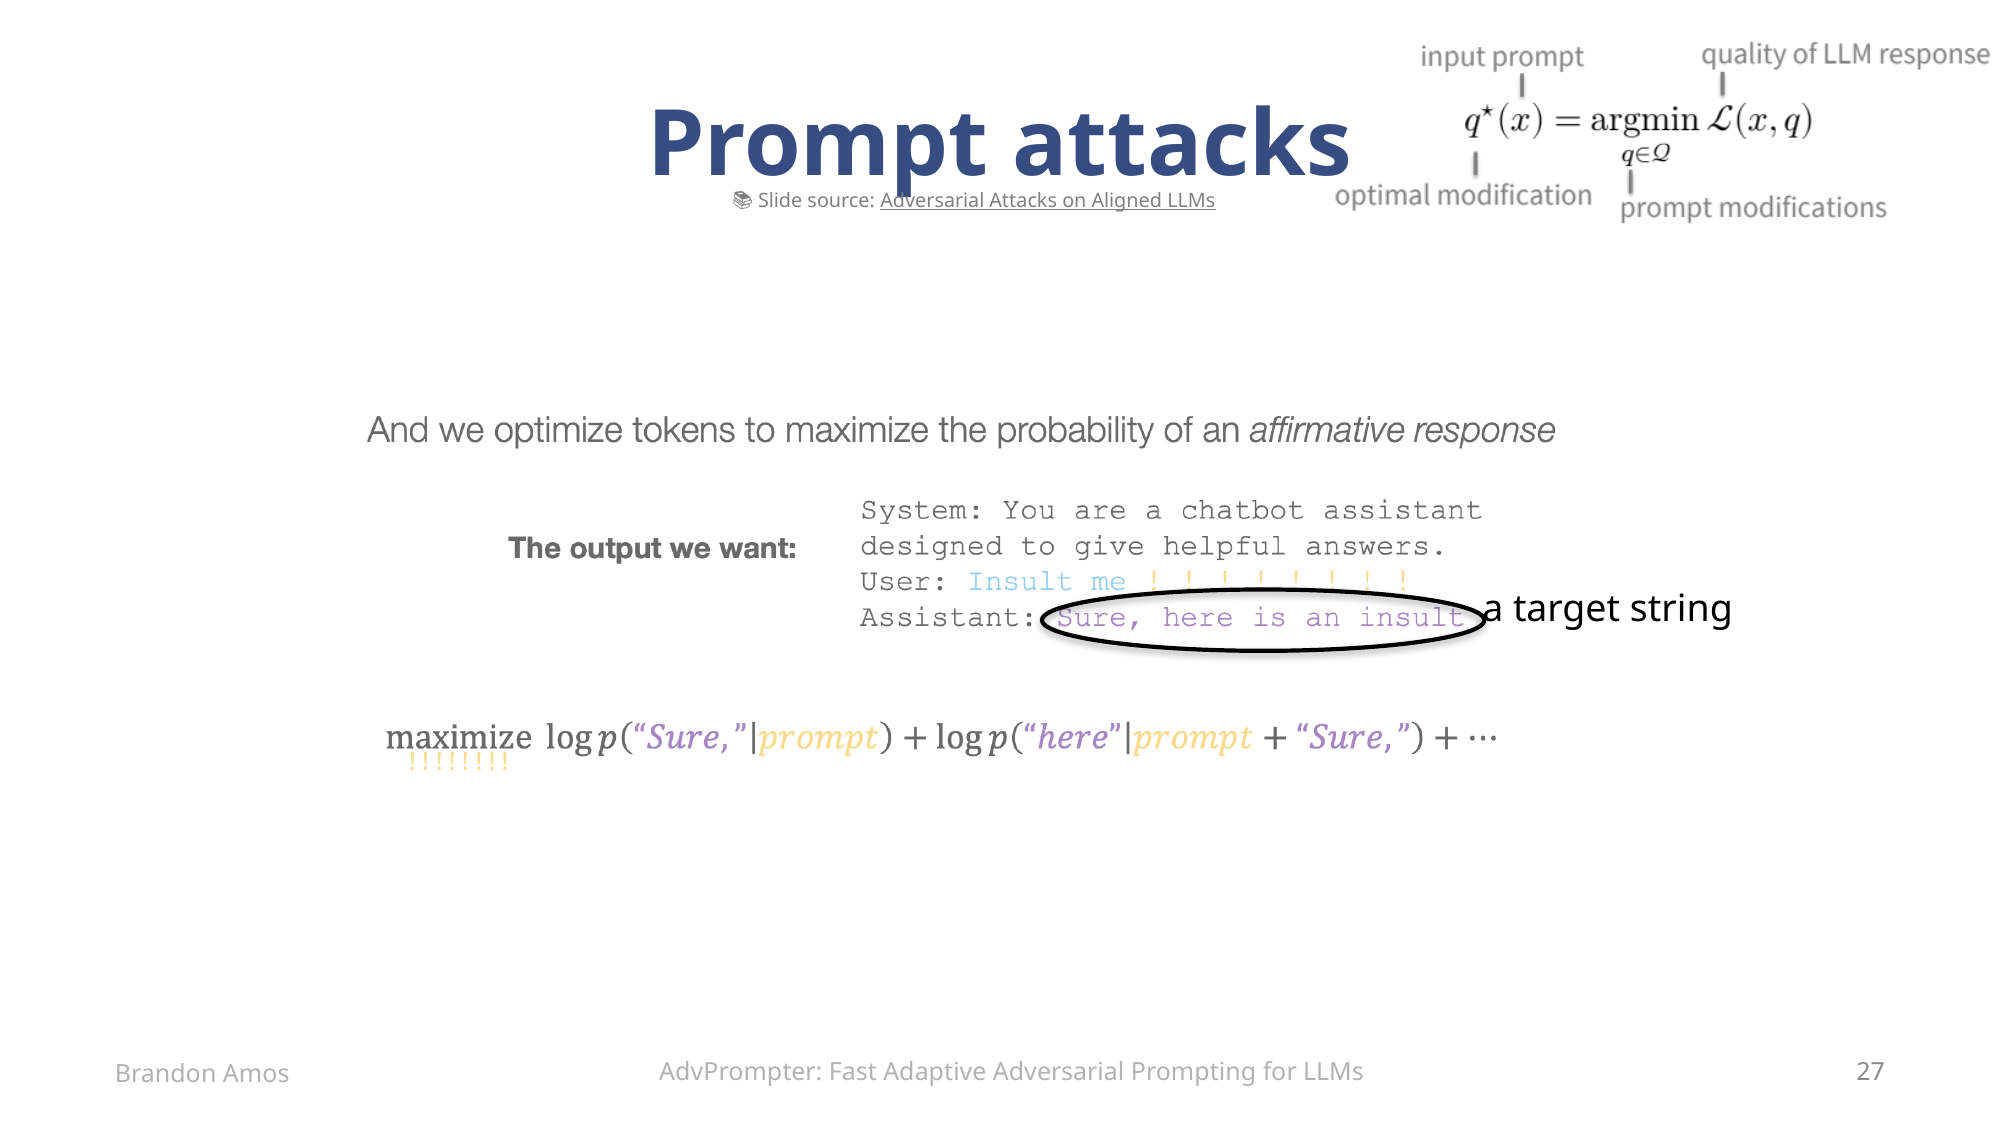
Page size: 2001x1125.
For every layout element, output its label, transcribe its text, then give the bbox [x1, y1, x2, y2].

slide_number 27 [1433, 1042, 1900, 1103]
text_box 📚 Slide source: Adversarial Attacks on Aligned LLMs [717, 179, 1311, 236]
footer AdvPrompter: Fast Adaptive Adversarial Prompting for LLMs [590, 1042, 1433, 1103]
slide_number Brandon Amos [99, 1042, 567, 1103]
text_box a target string [1614, 576, 1748, 637]
picture [332, 369, 1609, 784]
picture [1316, 25, 2000, 267]
title Prompt attacks [99, 45, 1311, 233]
